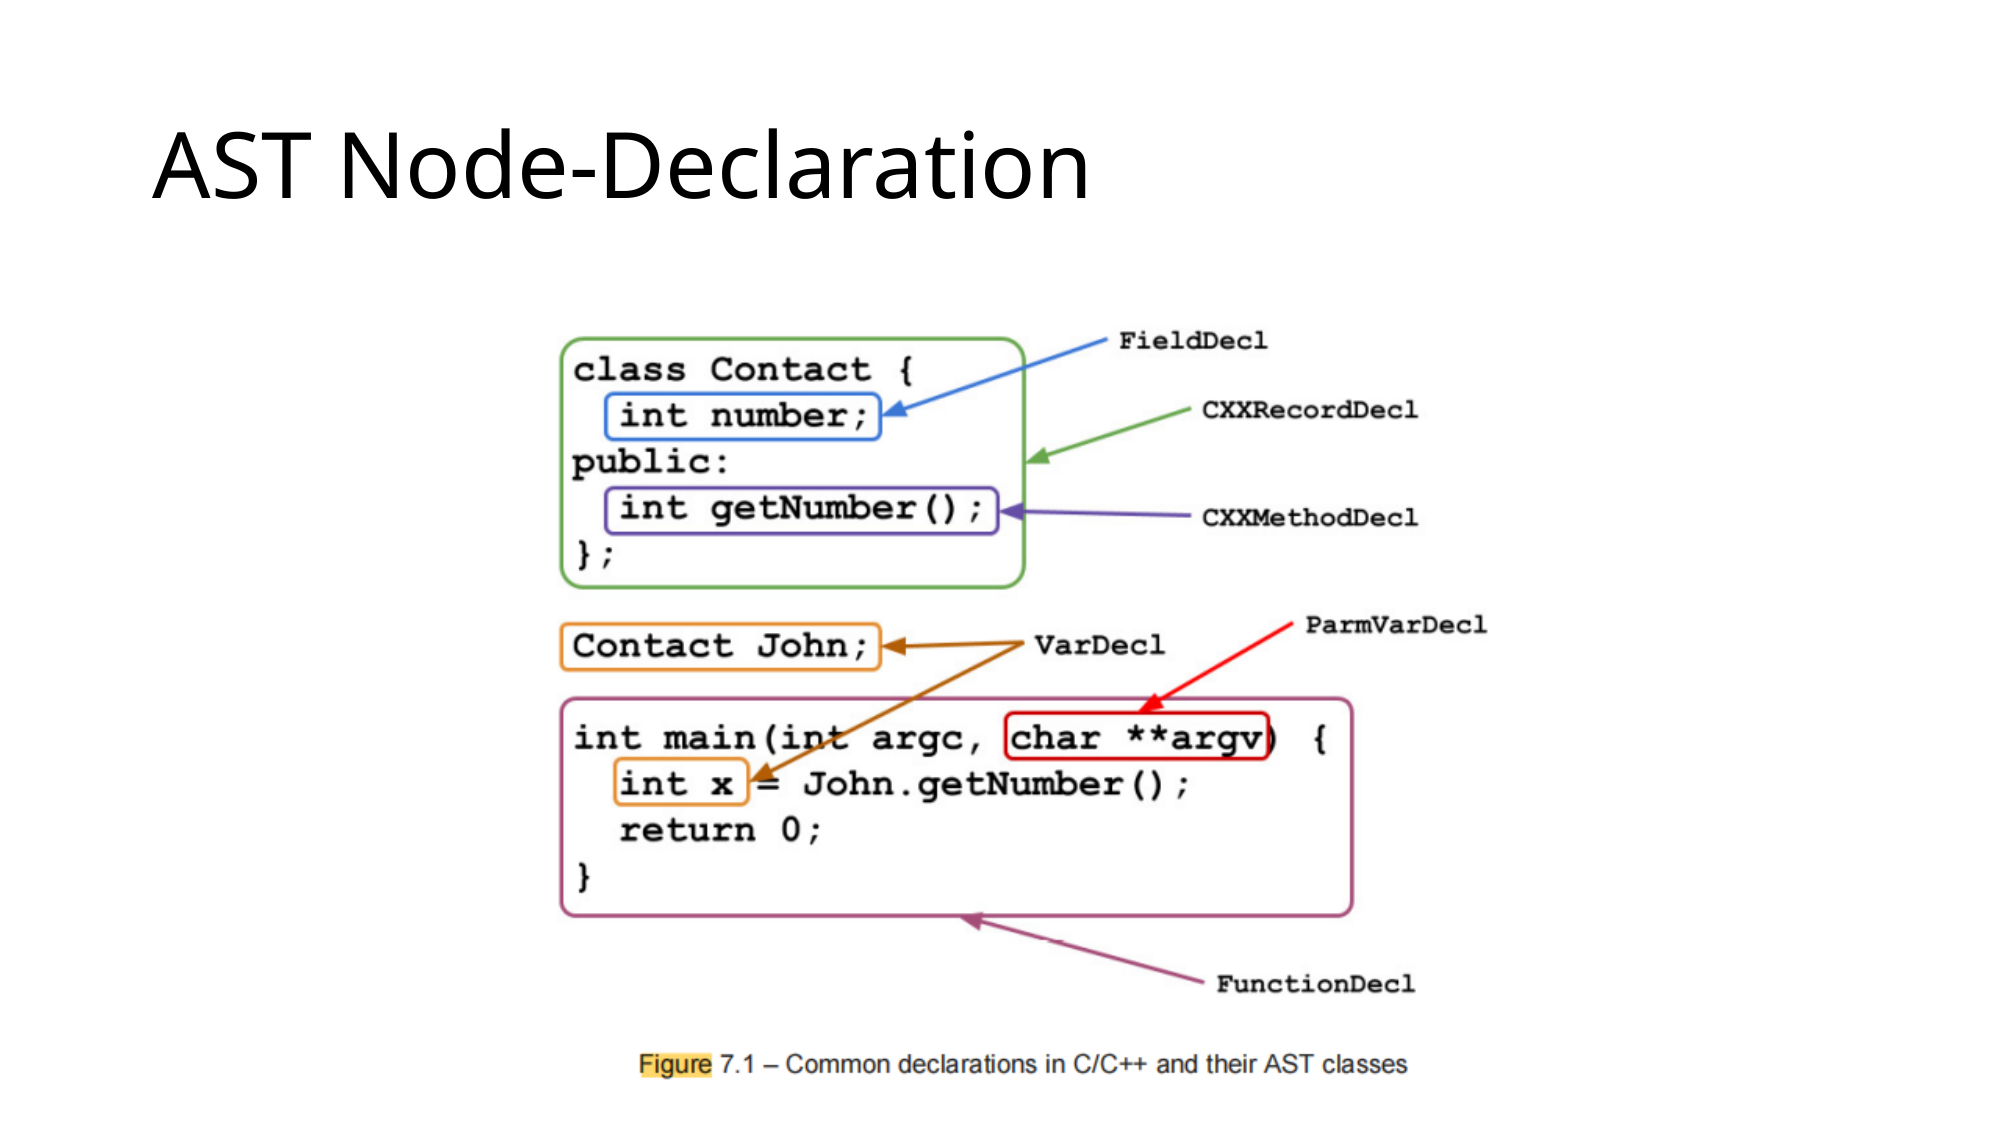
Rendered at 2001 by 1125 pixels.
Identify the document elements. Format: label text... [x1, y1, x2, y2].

picture [523, 277, 1505, 1106]
title AST Node-Declaration [137, 59, 1863, 278]
